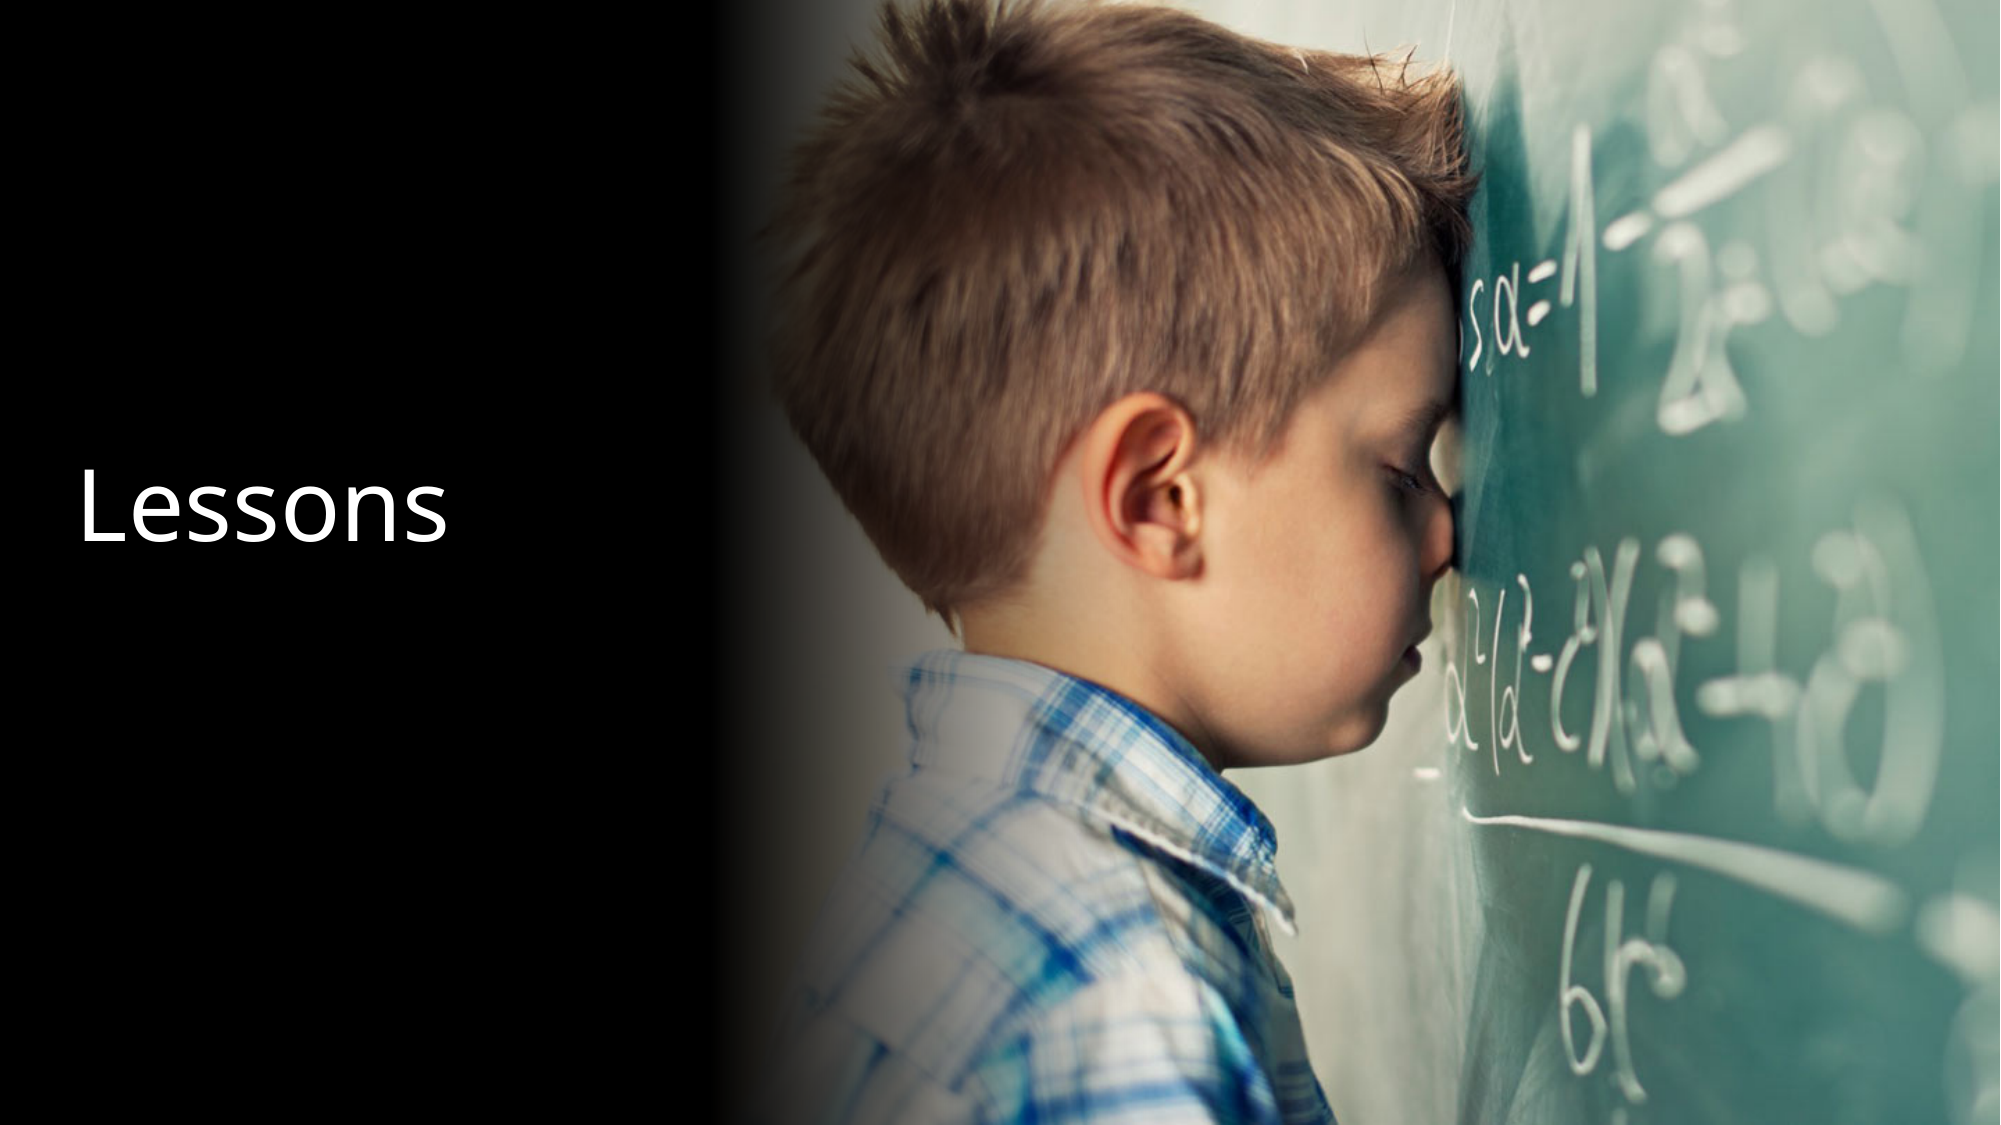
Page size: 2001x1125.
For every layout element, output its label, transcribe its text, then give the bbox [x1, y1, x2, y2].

picture [709, 0, 2000, 1125]
text_box Lessons [75, 441, 605, 562]
